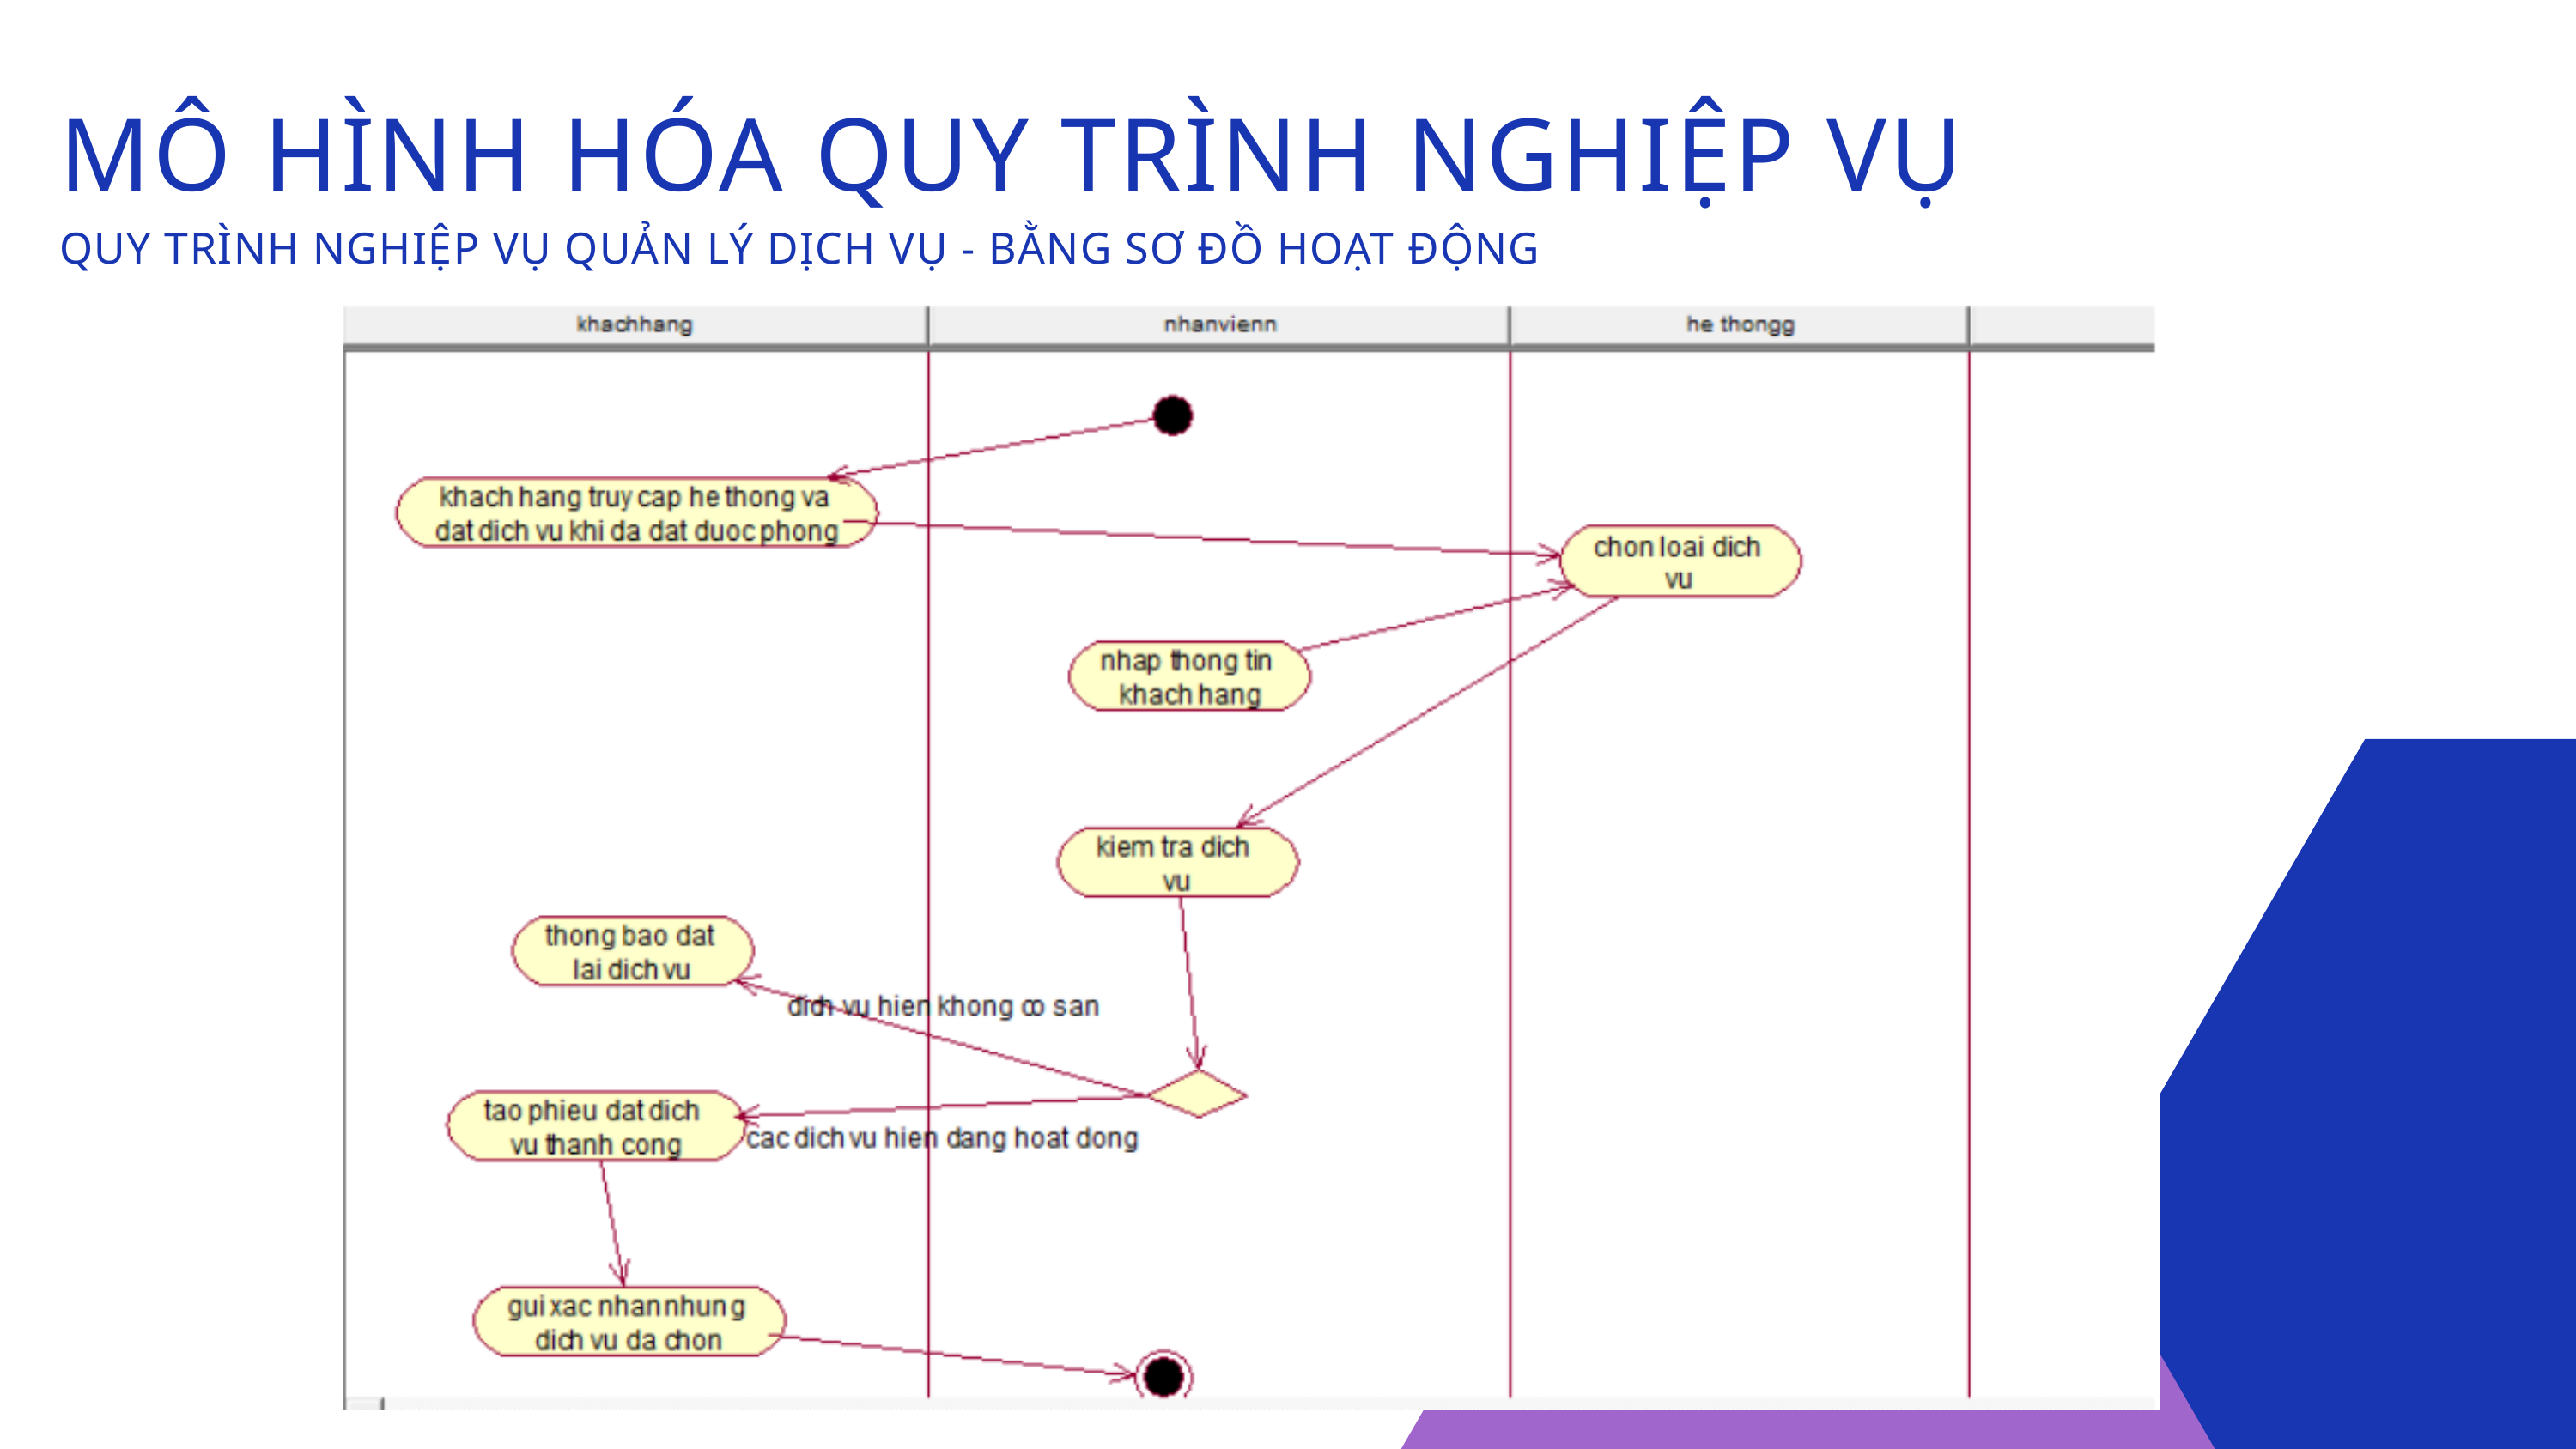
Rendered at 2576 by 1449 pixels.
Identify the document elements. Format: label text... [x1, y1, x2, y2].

text_box [343, 294, 2160, 1410]
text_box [1250, 1223, 2080, 1449]
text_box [2084, 738, 2576, 1449]
text_box MÔ HÌNH HÓA QUY TRÌNH NGHIỆP VỤ QUY TRÌNH NGHIỆP VỤ QUẢN LÝ DỊCH VỤ - BẰNG SƠ ĐỒ HOẠT ĐỘNG [59, 66, 2359, 273]
